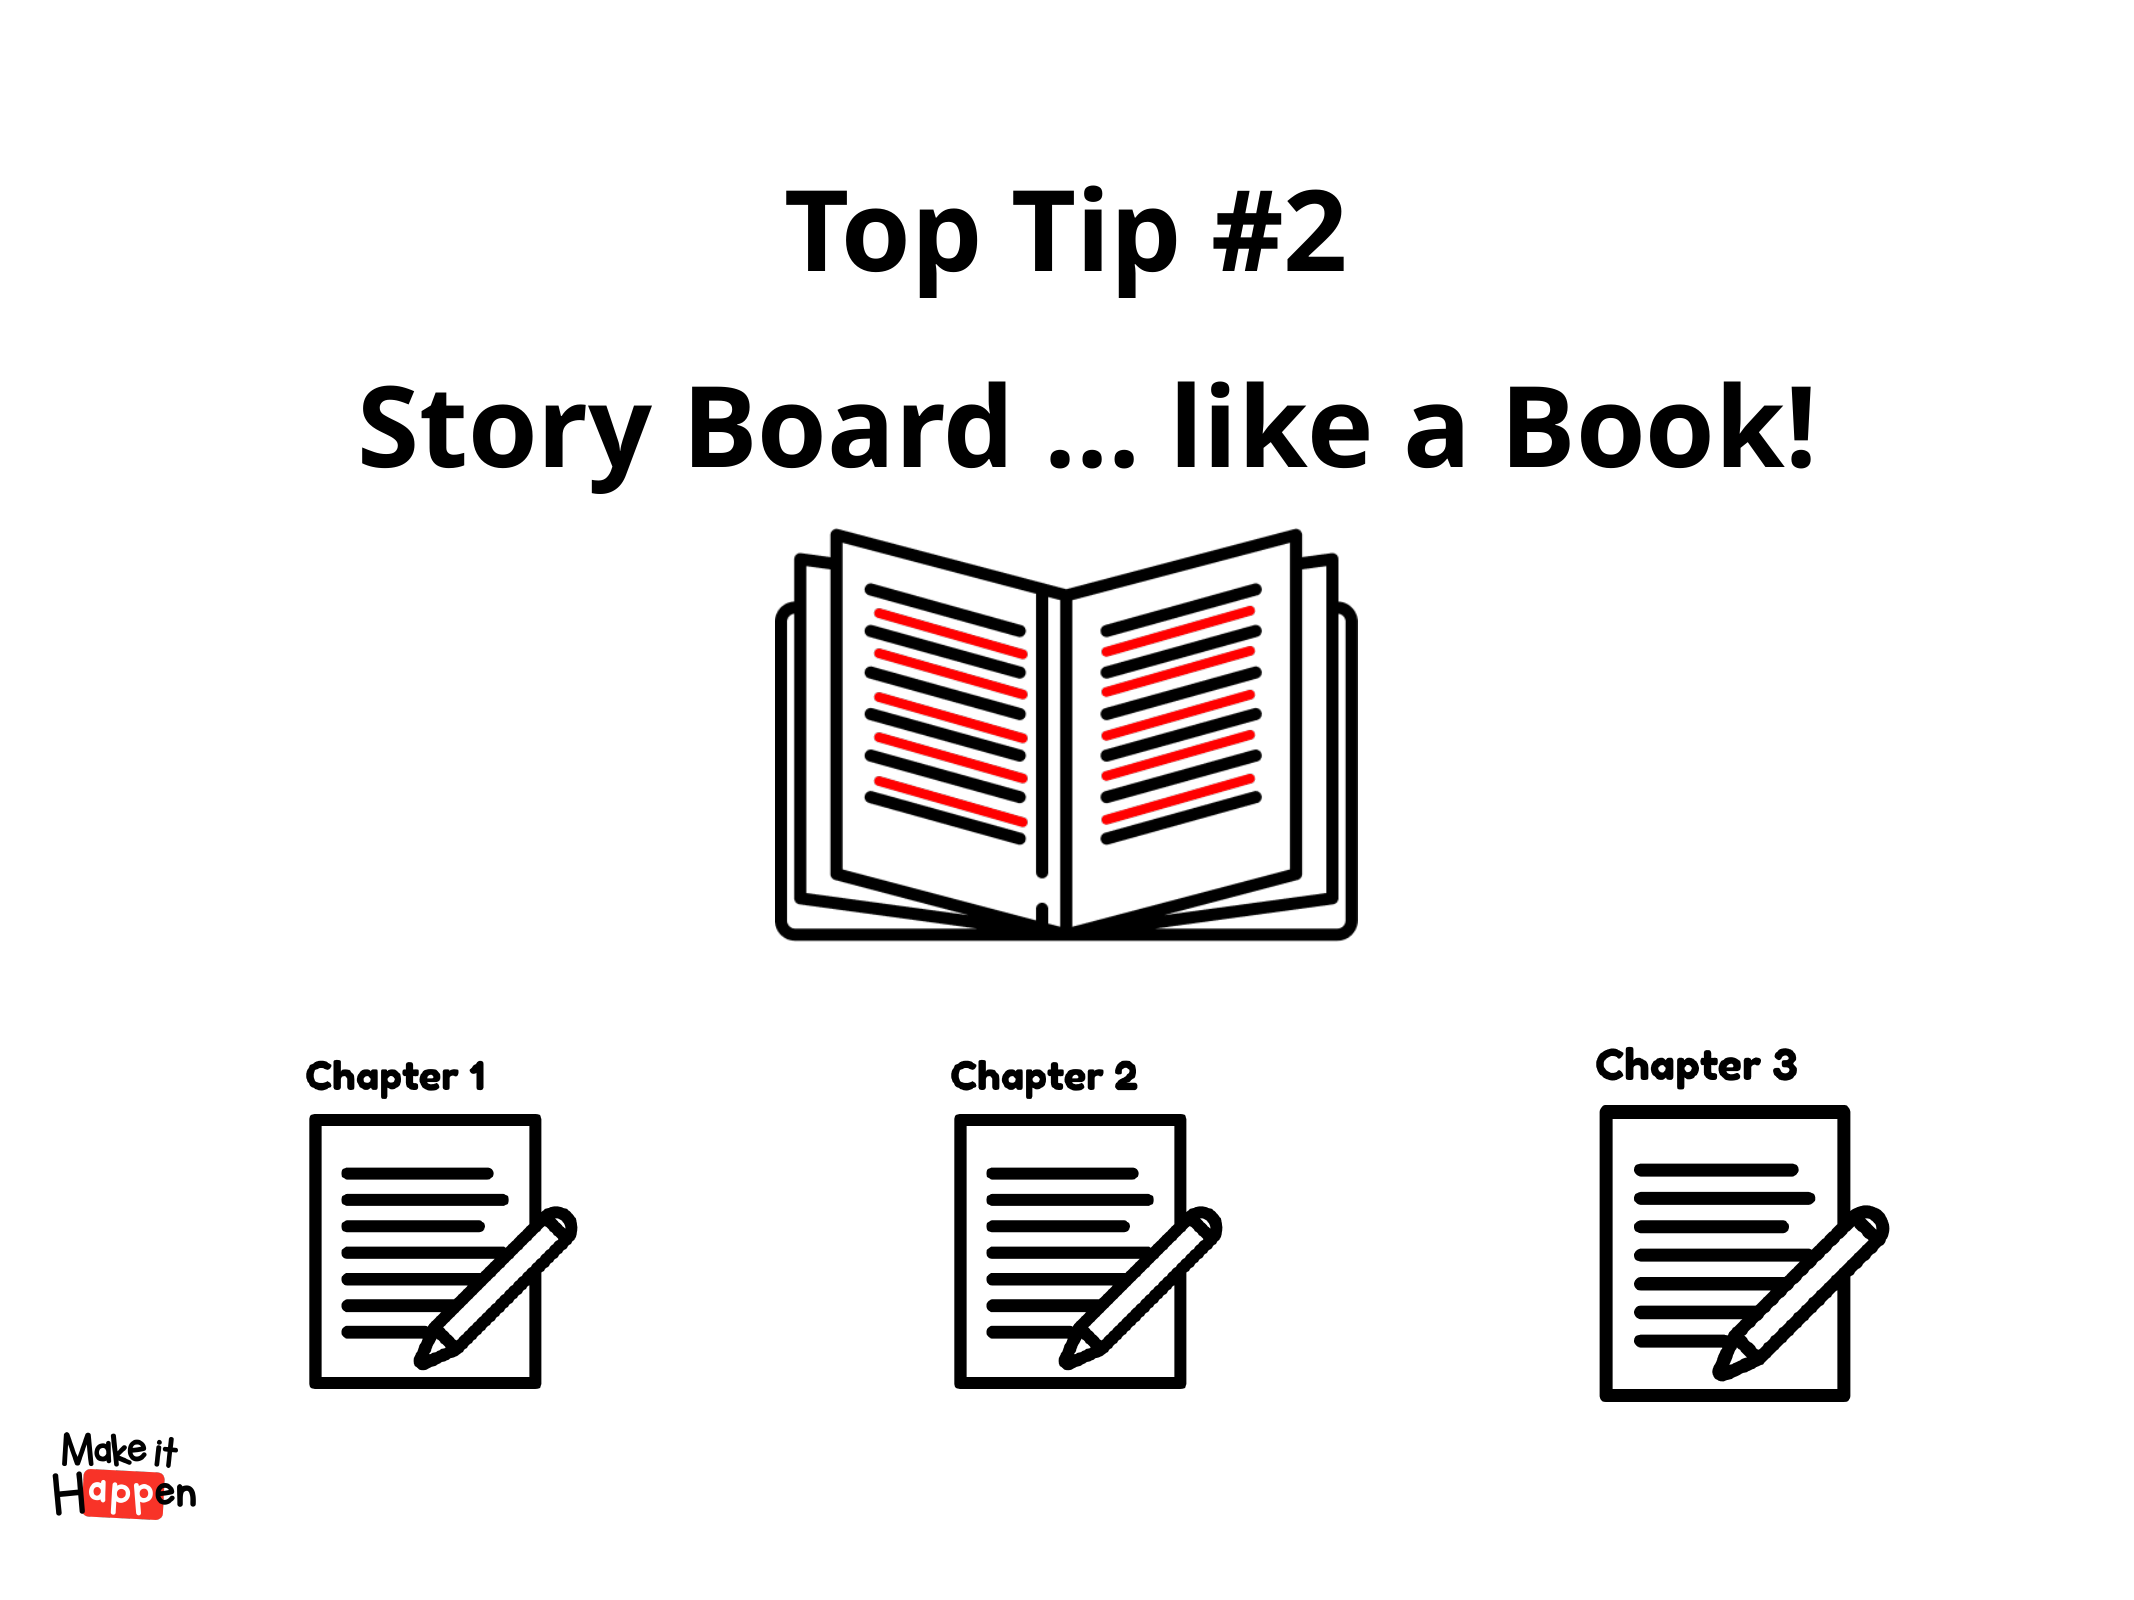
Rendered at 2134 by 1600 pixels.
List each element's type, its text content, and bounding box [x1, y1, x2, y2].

picture [52, 1432, 196, 1520]
picture [775, 443, 1359, 1027]
text_box Story Board … like a Book! [331, 346, 1845, 499]
text_box Top Tip #2 [310, 150, 1824, 302]
picture [950, 1051, 1226, 1389]
picture [1595, 1037, 1894, 1403]
picture [304, 1051, 581, 1389]
